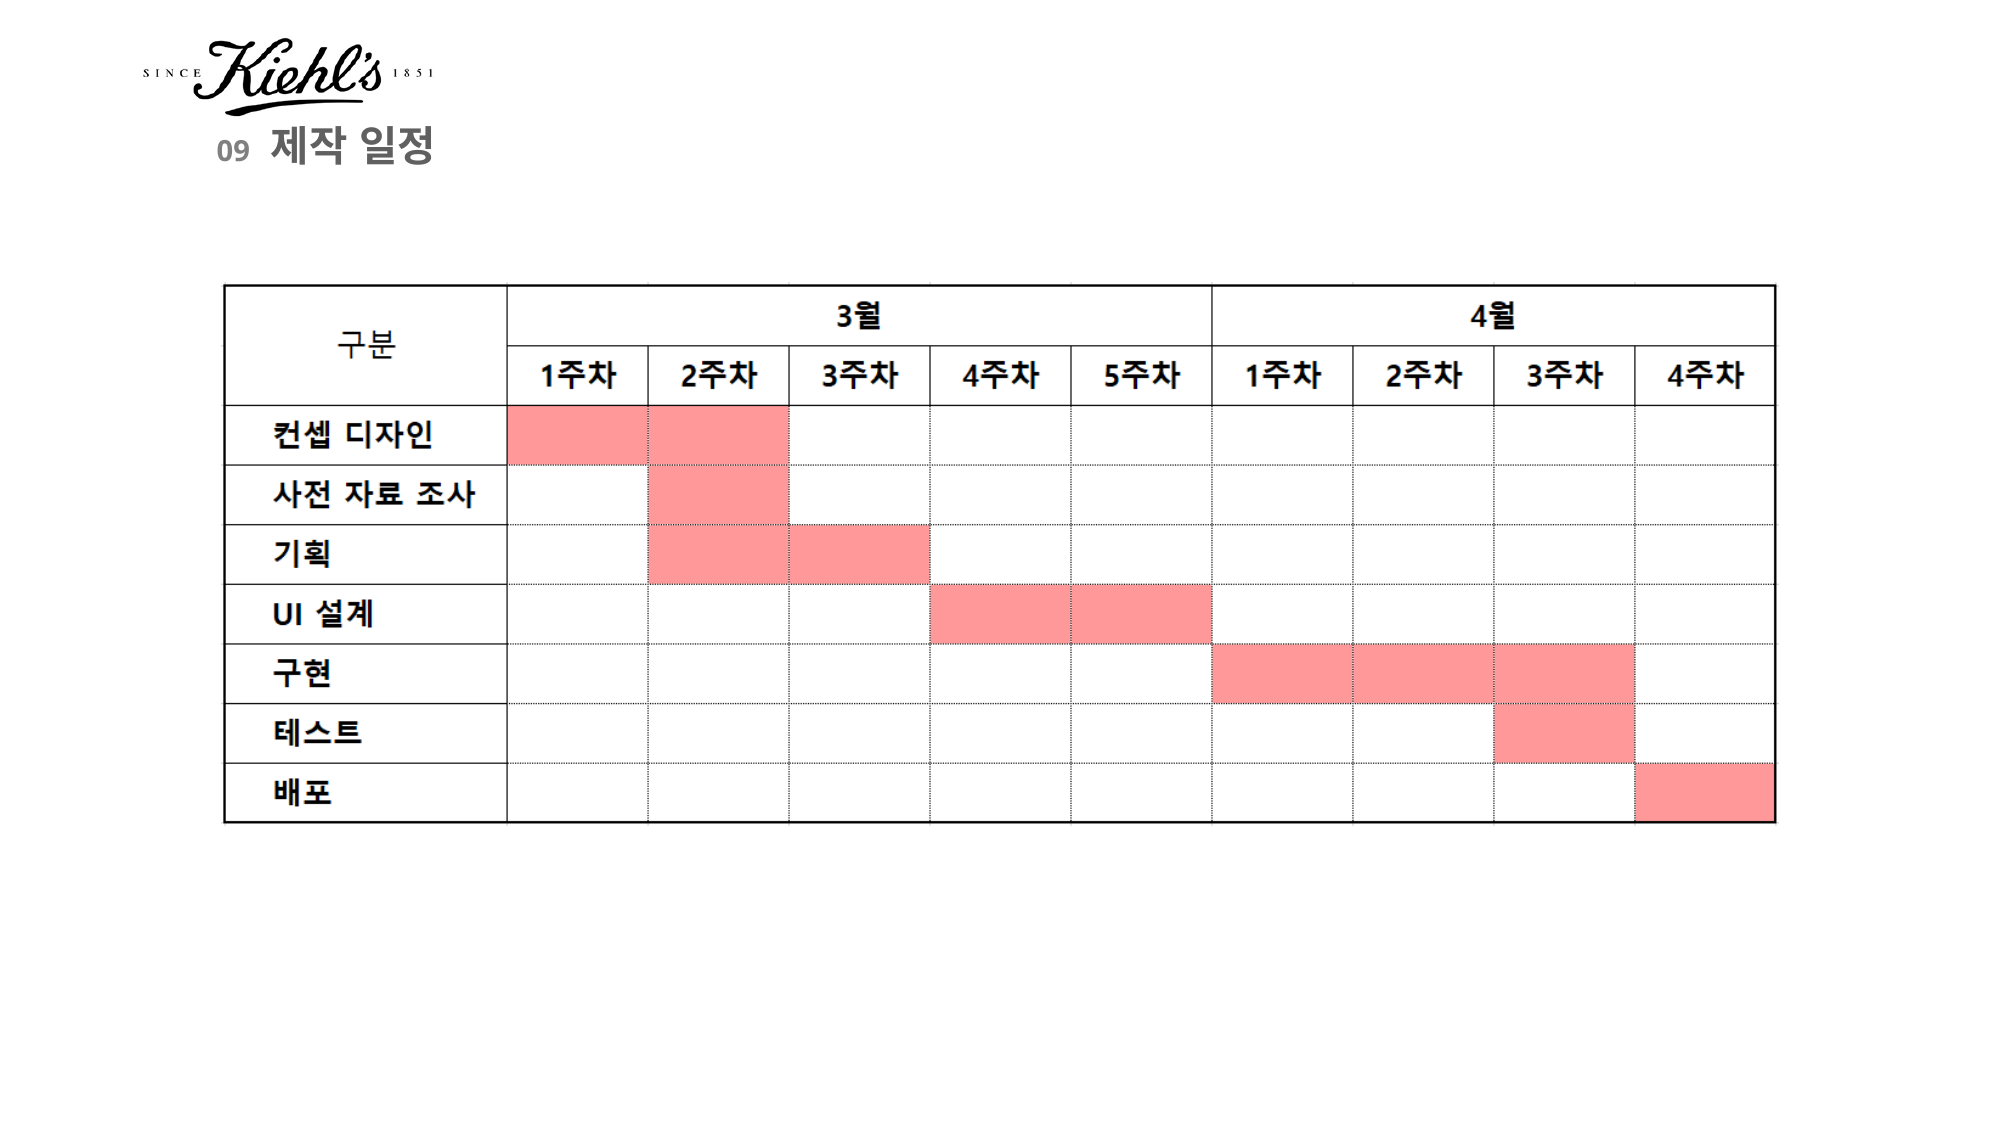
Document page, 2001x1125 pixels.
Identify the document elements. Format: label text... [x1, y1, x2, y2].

picture [221, 282, 1779, 826]
text_box 09 제작 일정 [201, 117, 760, 179]
picture [136, 36, 439, 117]
